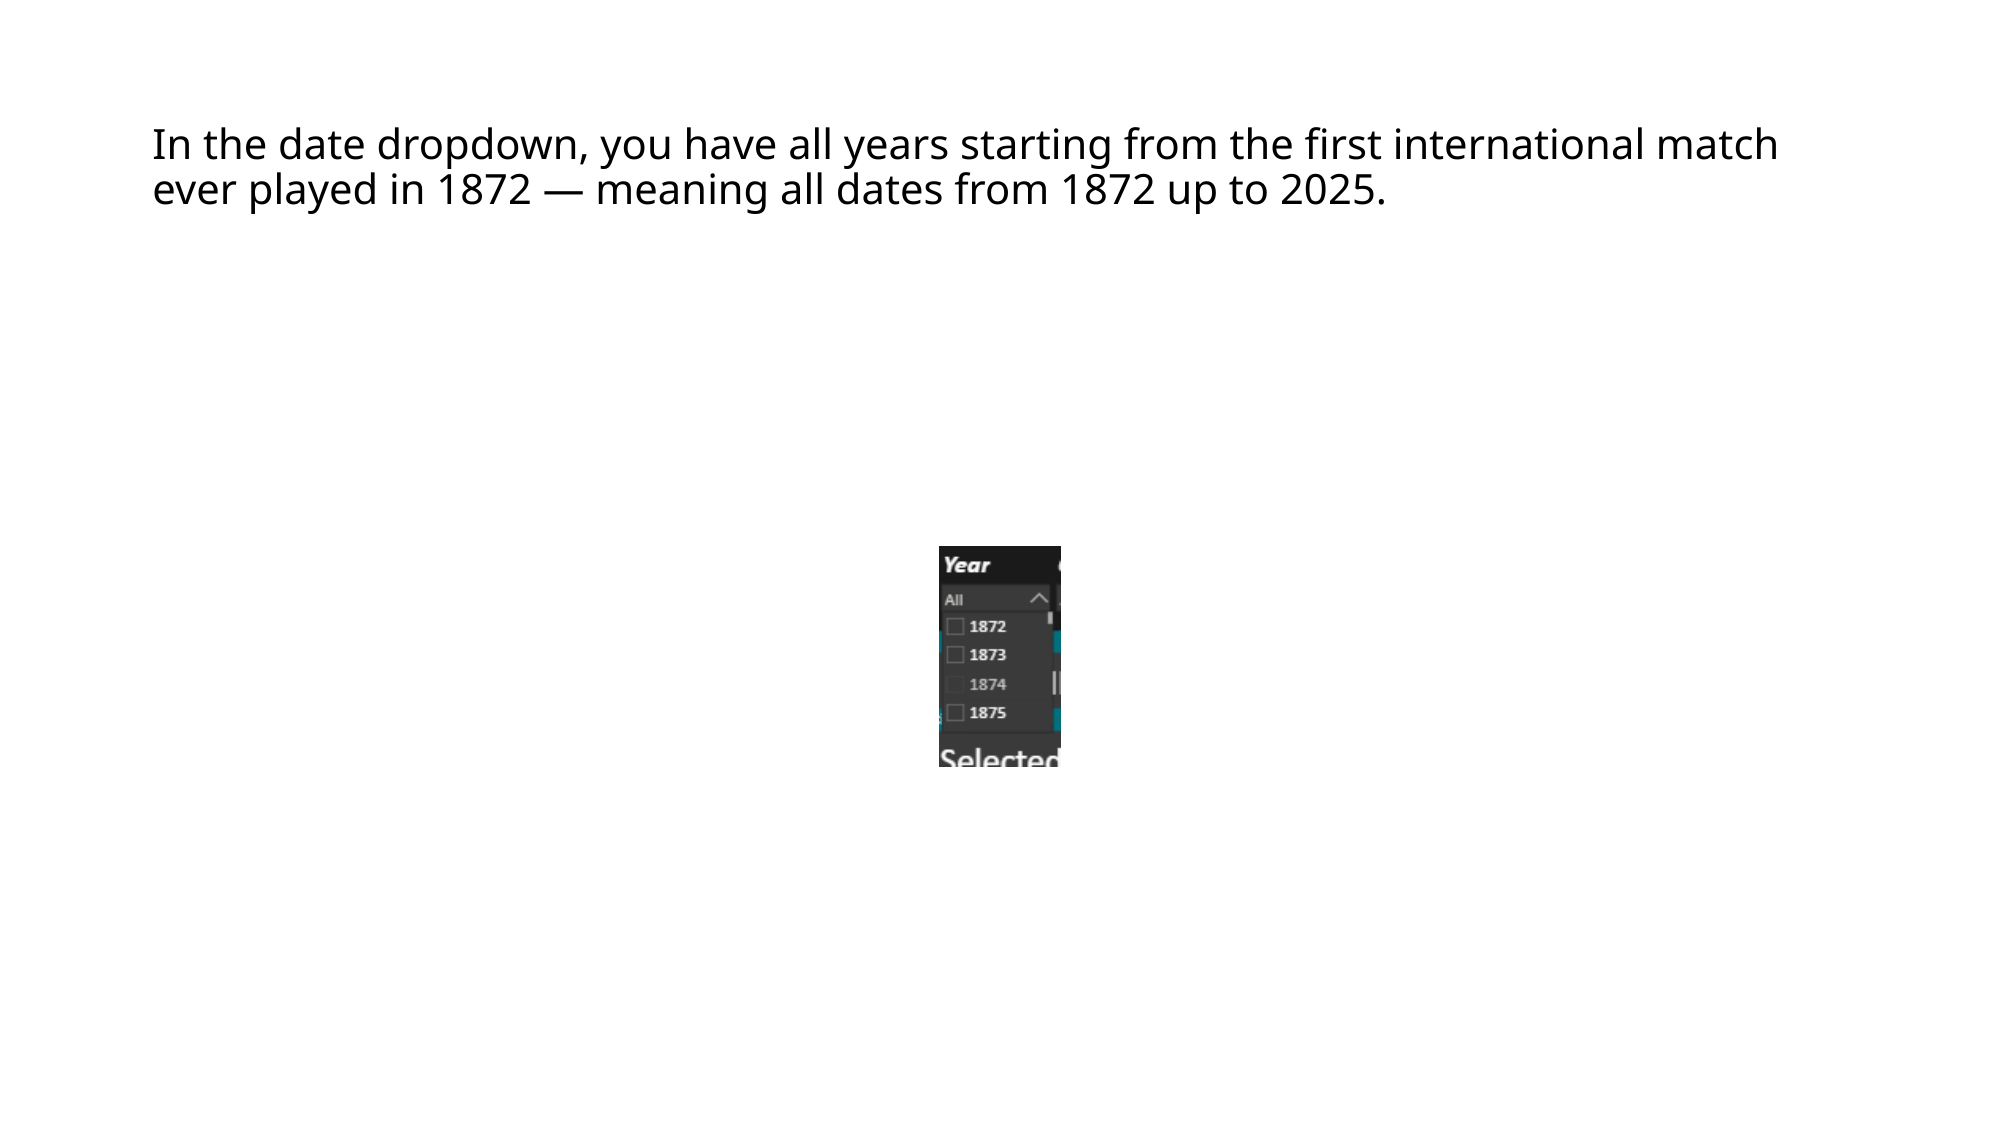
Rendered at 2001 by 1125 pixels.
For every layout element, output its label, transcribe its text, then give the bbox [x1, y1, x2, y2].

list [939, 546, 1061, 767]
title In the date dropdown, you have all years starting from the first international match ever played in 1872 — meaning all dates from 1872 up to 2025. [137, 59, 1863, 278]
